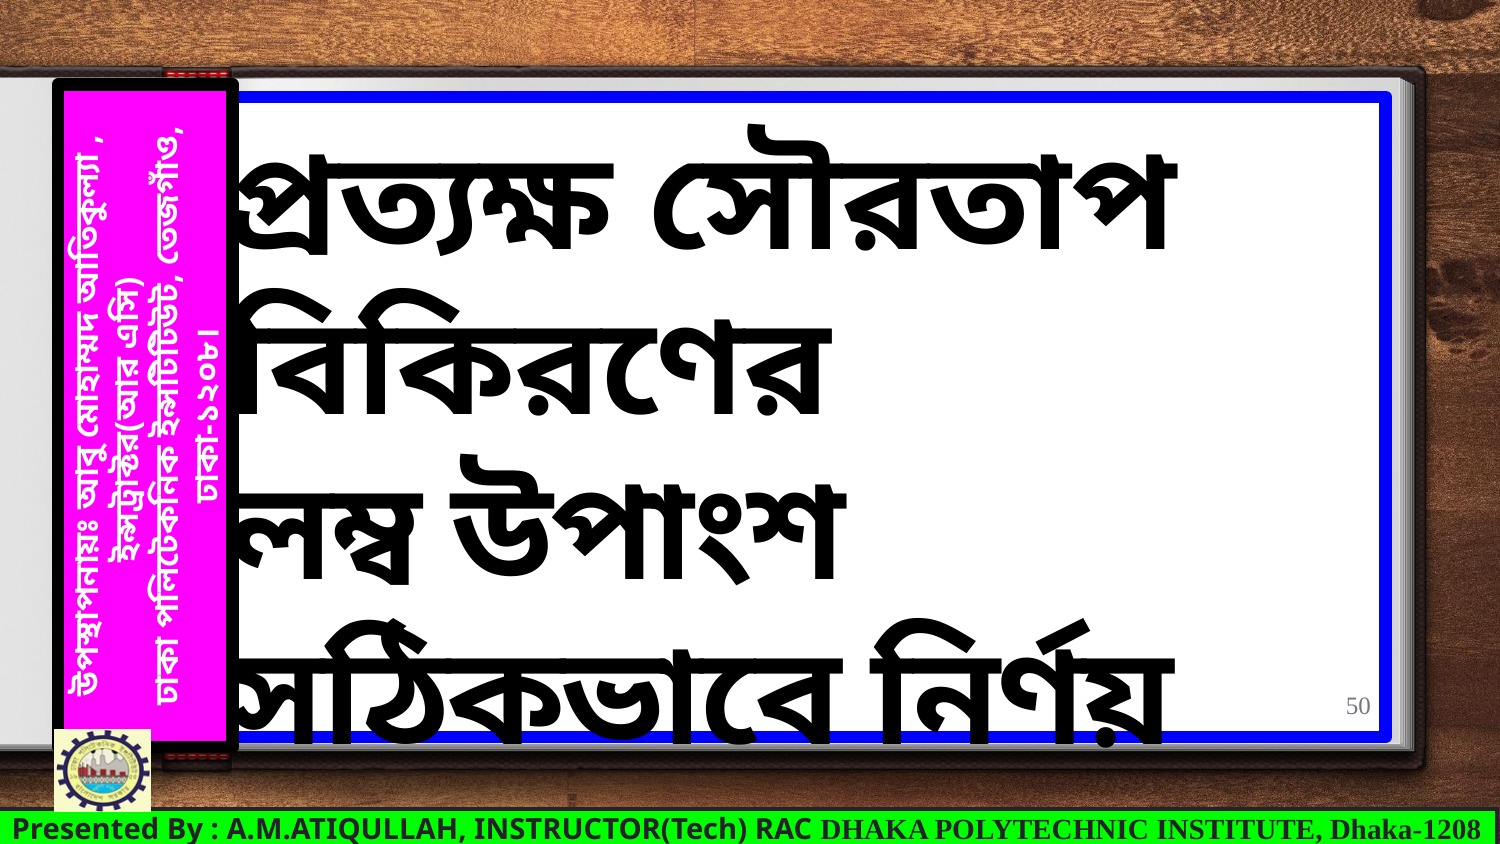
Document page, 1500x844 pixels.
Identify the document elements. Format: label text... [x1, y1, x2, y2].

text_box উপস্থাপনায়ঃ আবু মোহাম্মদ আতিকুল্যা , ইন্সট্রাক্টর(আর এসি) ঢাকা পলিটেকনিক ইন্সটিটিউট, তেজগাঁও, ঢাকা-১২০৮। [58, 84, 233, 747]
text_box Presented By : A.M.ATIQULLAH, INSTRUCTOR(Tech) RAC DHAKA POLYTECHNIC INSTITUTE, Dhaka-1208 [0, 807, 1499, 844]
subtitle প্রত্যক্ষ সৌরতাপ বিকিরণের লম্ব উপাংশ সঠিকভাবে নির্ণয় করতে হবে [233, 95, 1388, 739]
slide_number 50 [1295, 672, 1386, 737]
picture [0, 0, 1500, 844]
